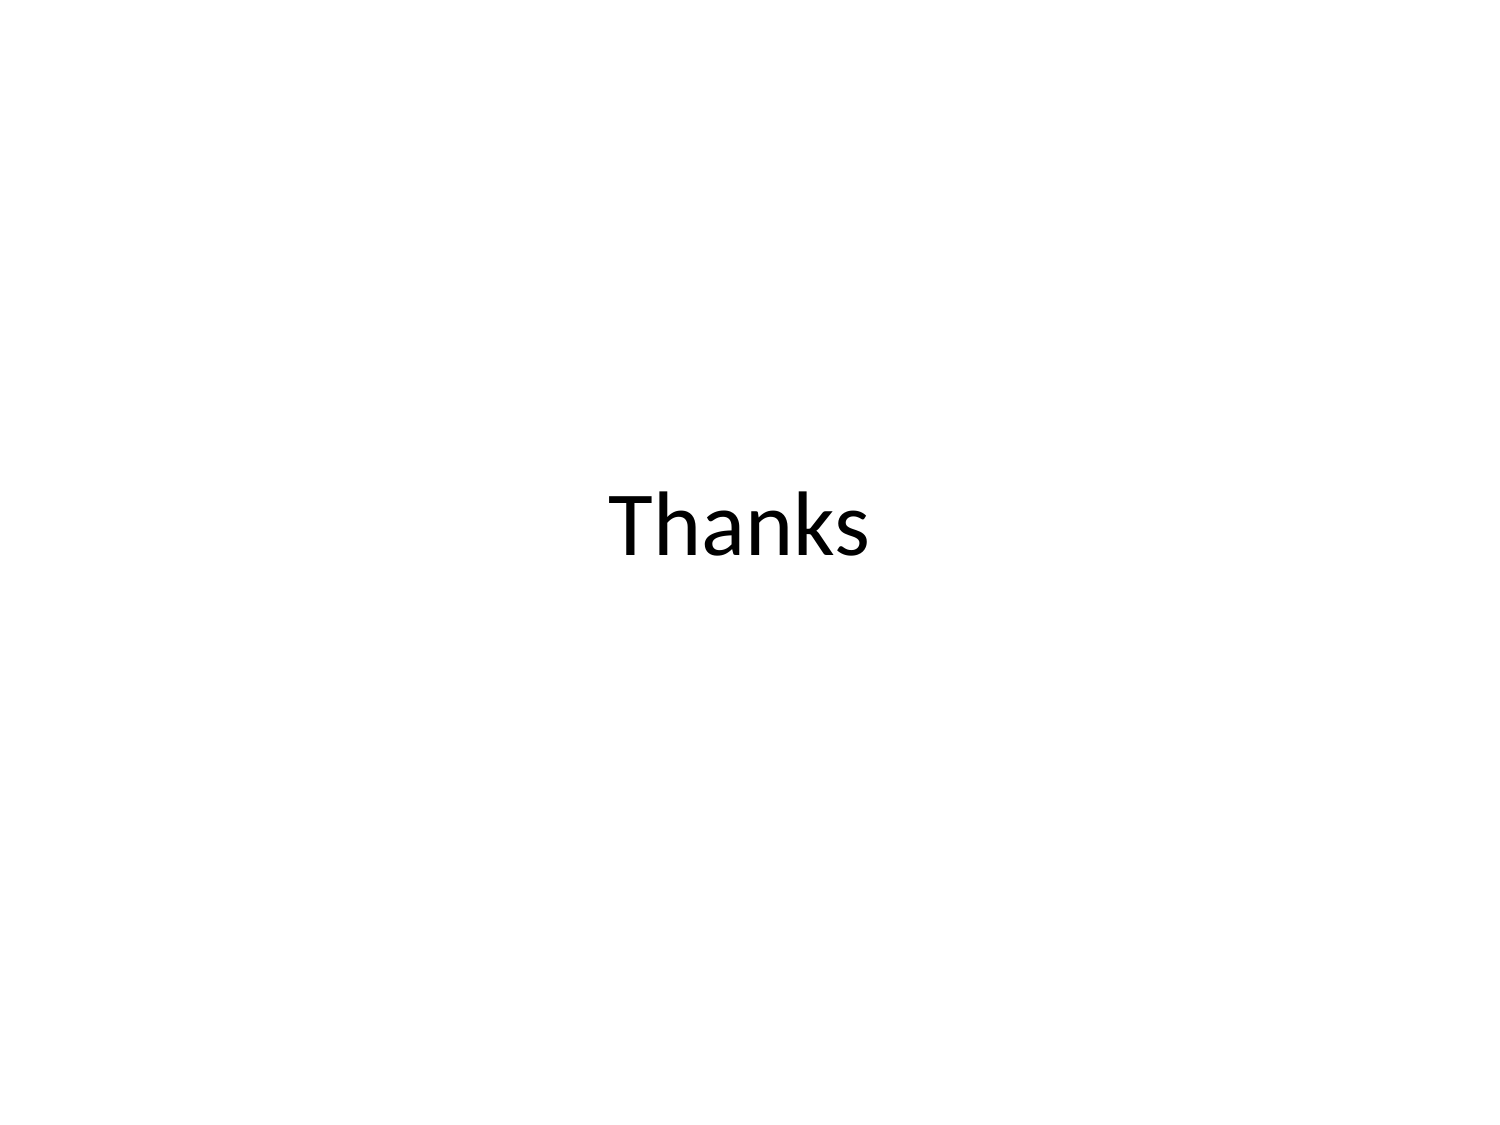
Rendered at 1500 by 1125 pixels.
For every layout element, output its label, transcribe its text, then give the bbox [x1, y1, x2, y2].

title Thanks [75, 425, 1425, 613]
